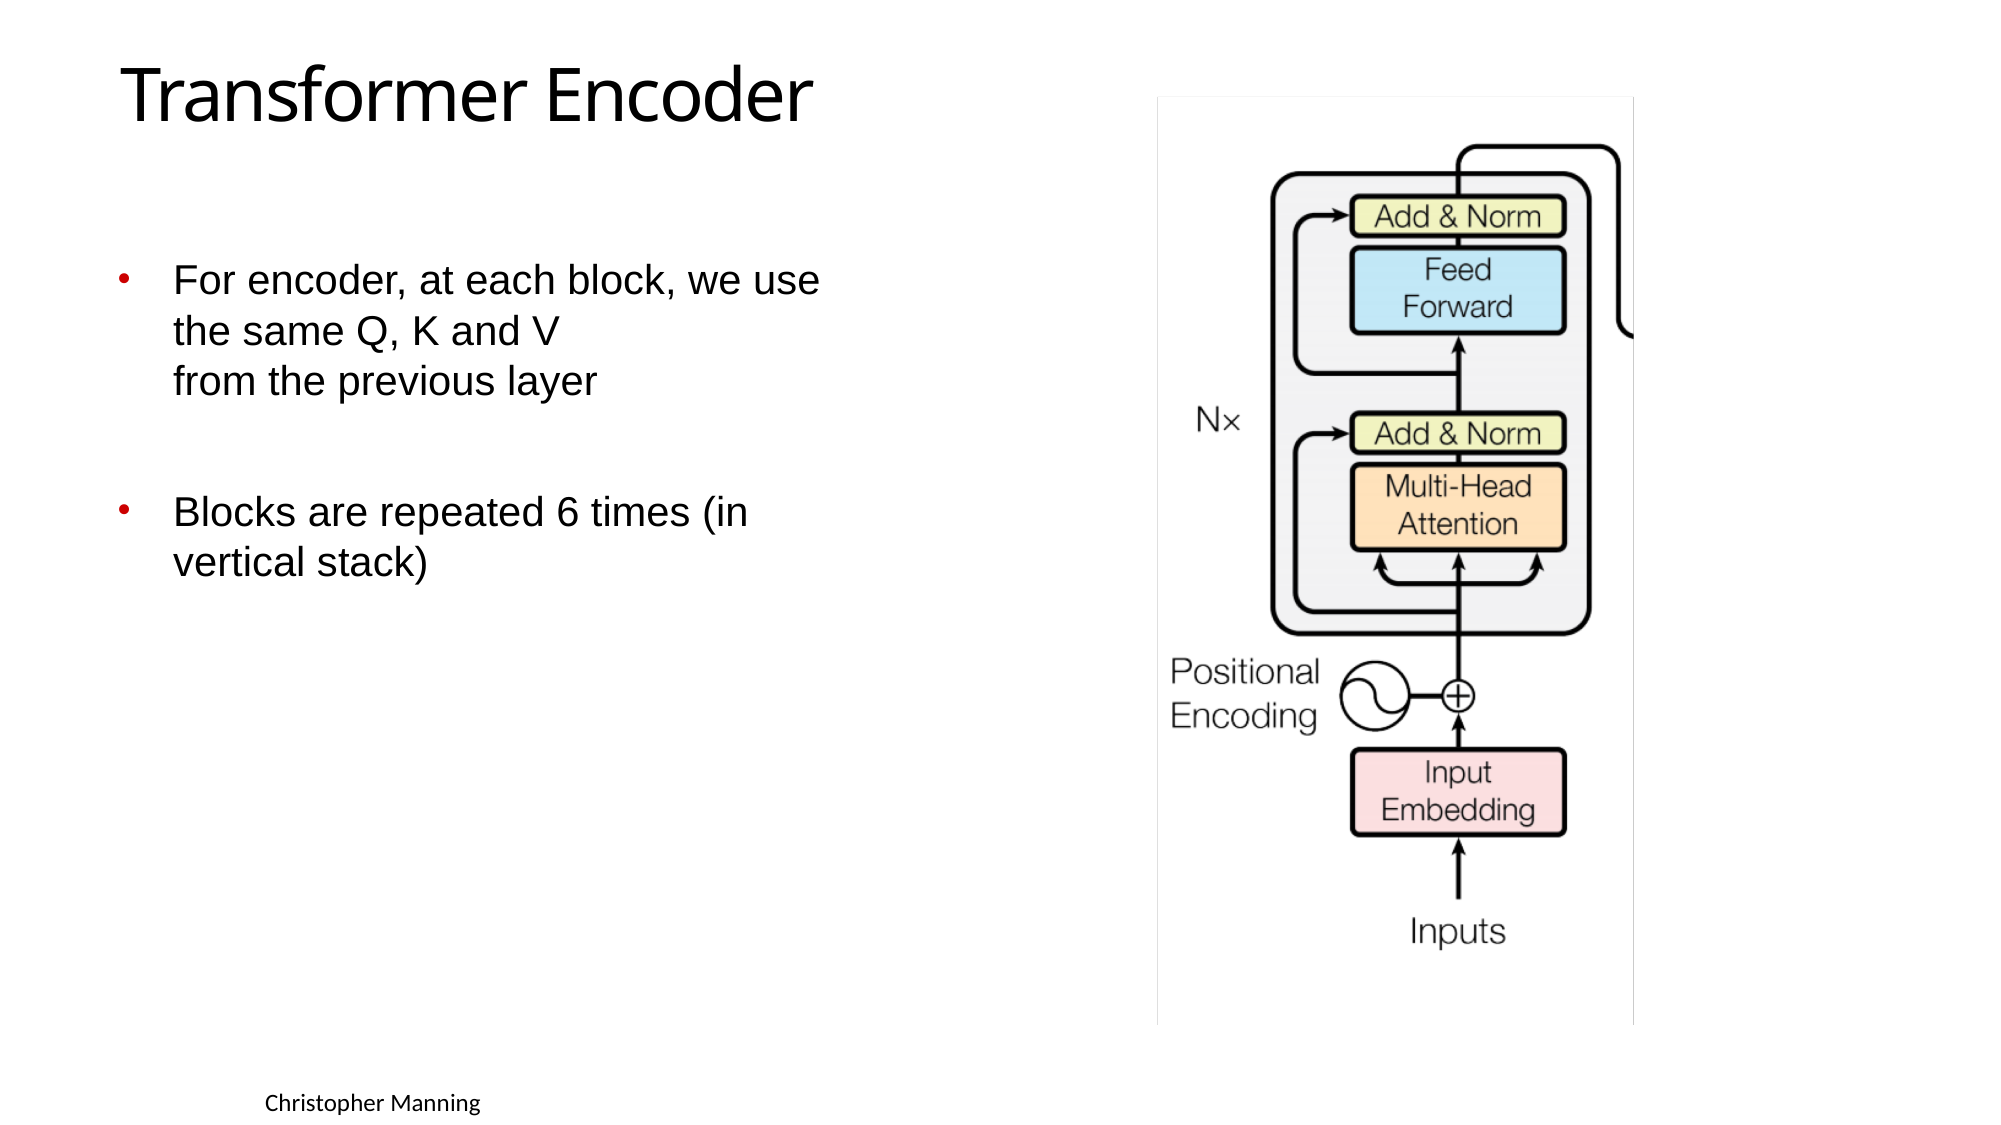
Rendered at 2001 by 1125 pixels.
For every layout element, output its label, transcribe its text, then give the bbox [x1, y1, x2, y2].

text_box Christopher Manning [250, 1079, 497, 1125]
text_box For encoder, at each block, we use the same Q, K and V from the previous layer Blocks are repeated 6 times (in vertical stack) [114, 251, 852, 585]
title Transformer Encoder [105, 45, 843, 148]
text_box [1157, 96, 1634, 1025]
